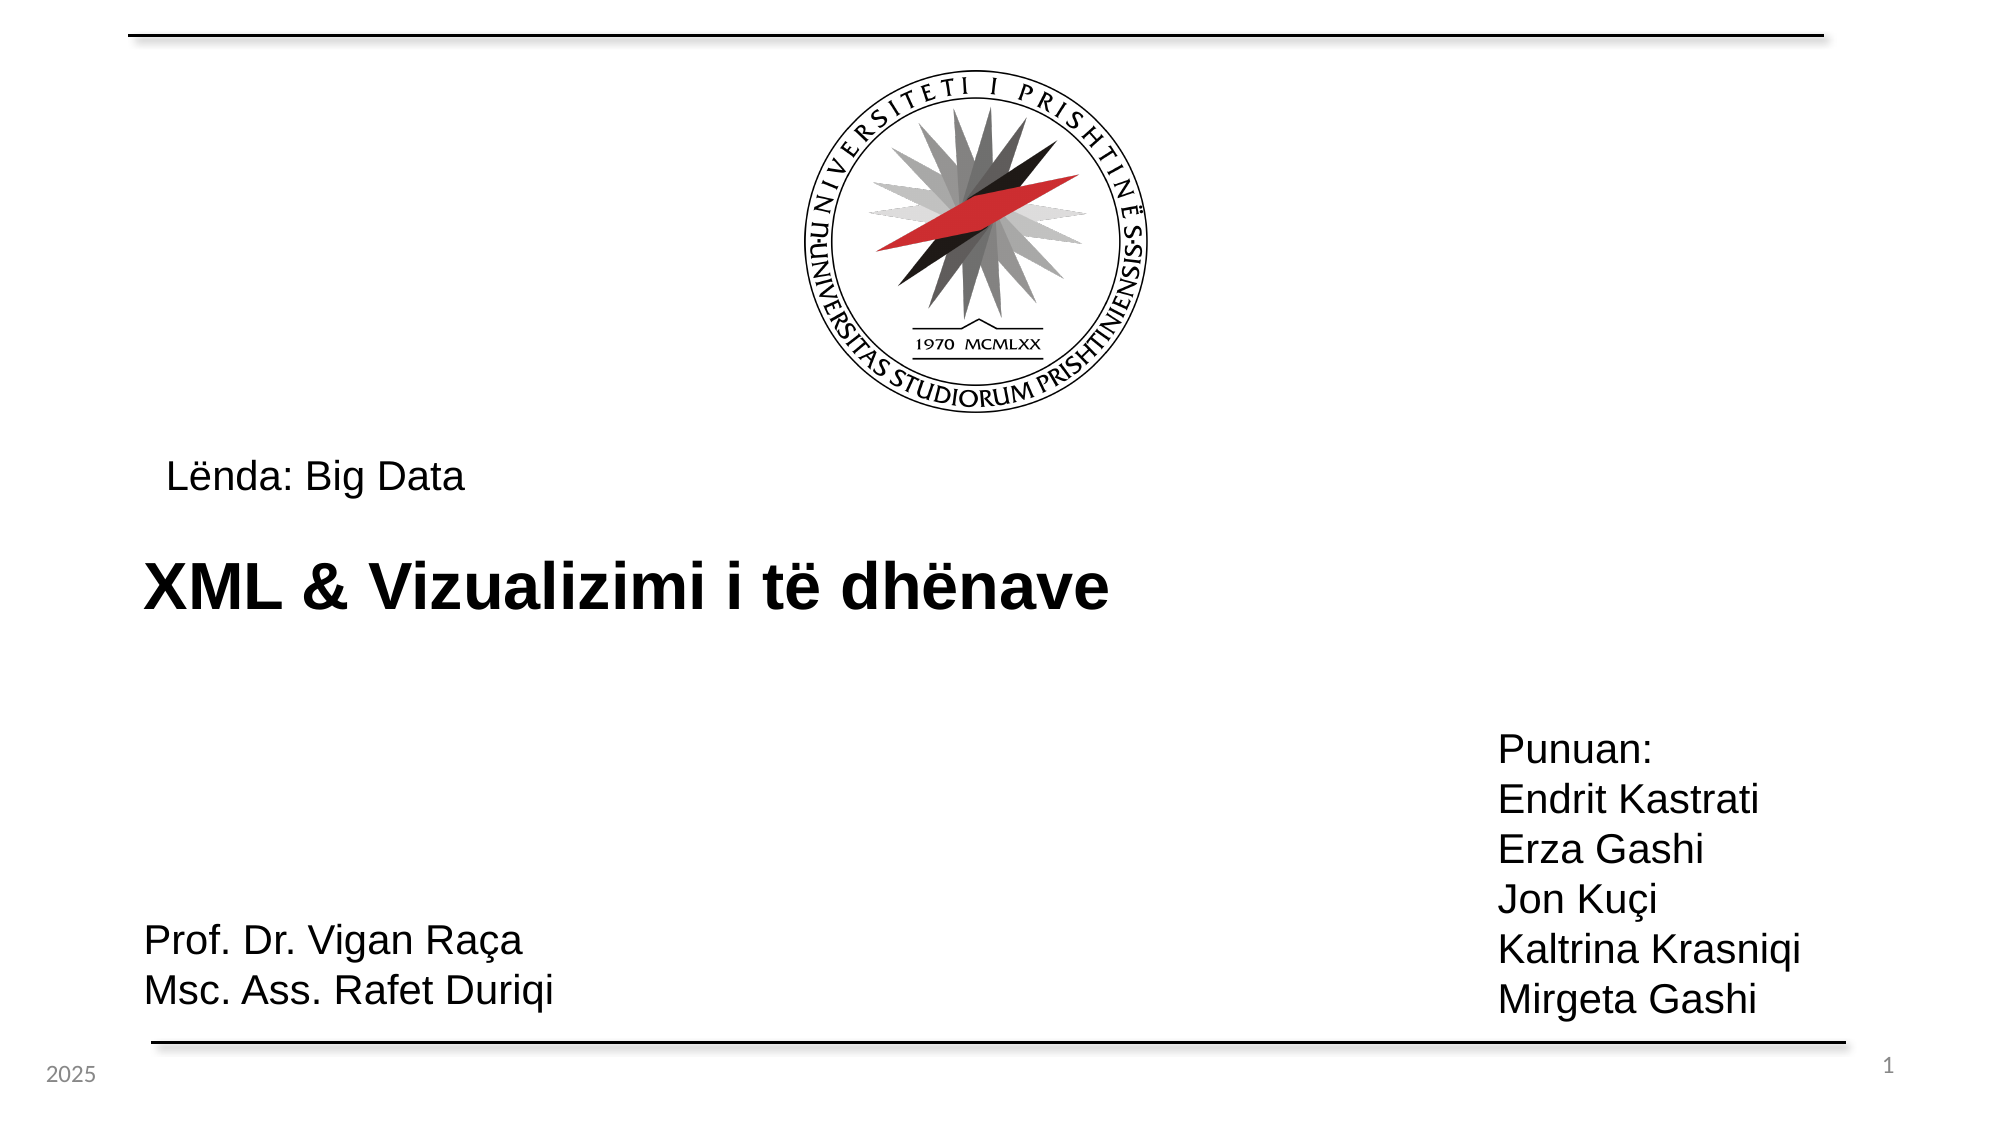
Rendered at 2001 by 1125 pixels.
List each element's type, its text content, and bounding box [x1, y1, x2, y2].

slide_number ‹#› [1443, 1056, 1910, 1094]
slide_number ‹#› [1443, 1033, 1482, 1040]
text_box Punuan: Endrit Kastrati Erza Gashi Jon Kuçi Kaltrina Krasniqi Mirgeta Gashi [1482, 731, 1950, 1063]
text_box XML & Vizualizimi i të dhënave [128, 508, 1313, 657]
text_box 2025 [30, 1042, 498, 1103]
picture [804, 70, 1148, 414]
text_box Prof. Dr. Vigan Raça Msc. Ass. Rafet Duriqi [128, 911, 824, 1015]
text_box Lënda: Big Data [150, 421, 847, 526]
